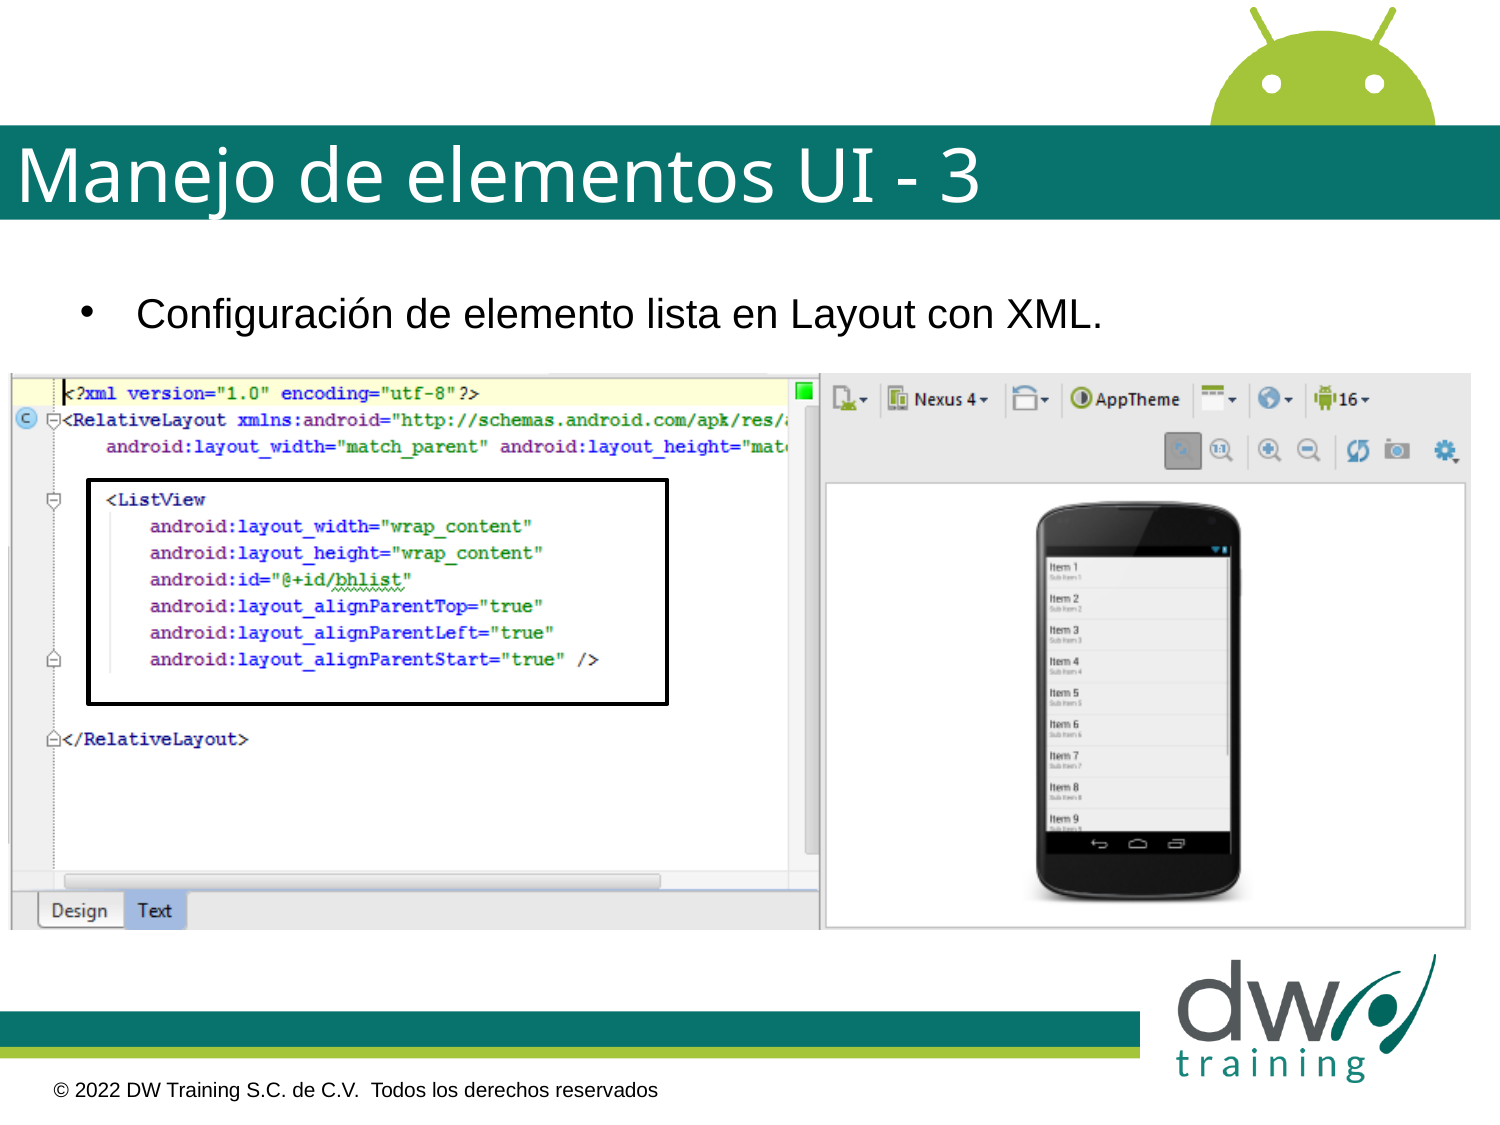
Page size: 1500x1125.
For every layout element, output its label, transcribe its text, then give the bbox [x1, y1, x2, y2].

picture [1175, 954, 1436, 1083]
title Manejo de elementos UI - 3 [0, 125, 1199, 220]
picture [1210, 7, 1436, 125]
list Configuración de elemento lista en Layout con XML. [64, 278, 1378, 350]
picture [7, 373, 1471, 930]
